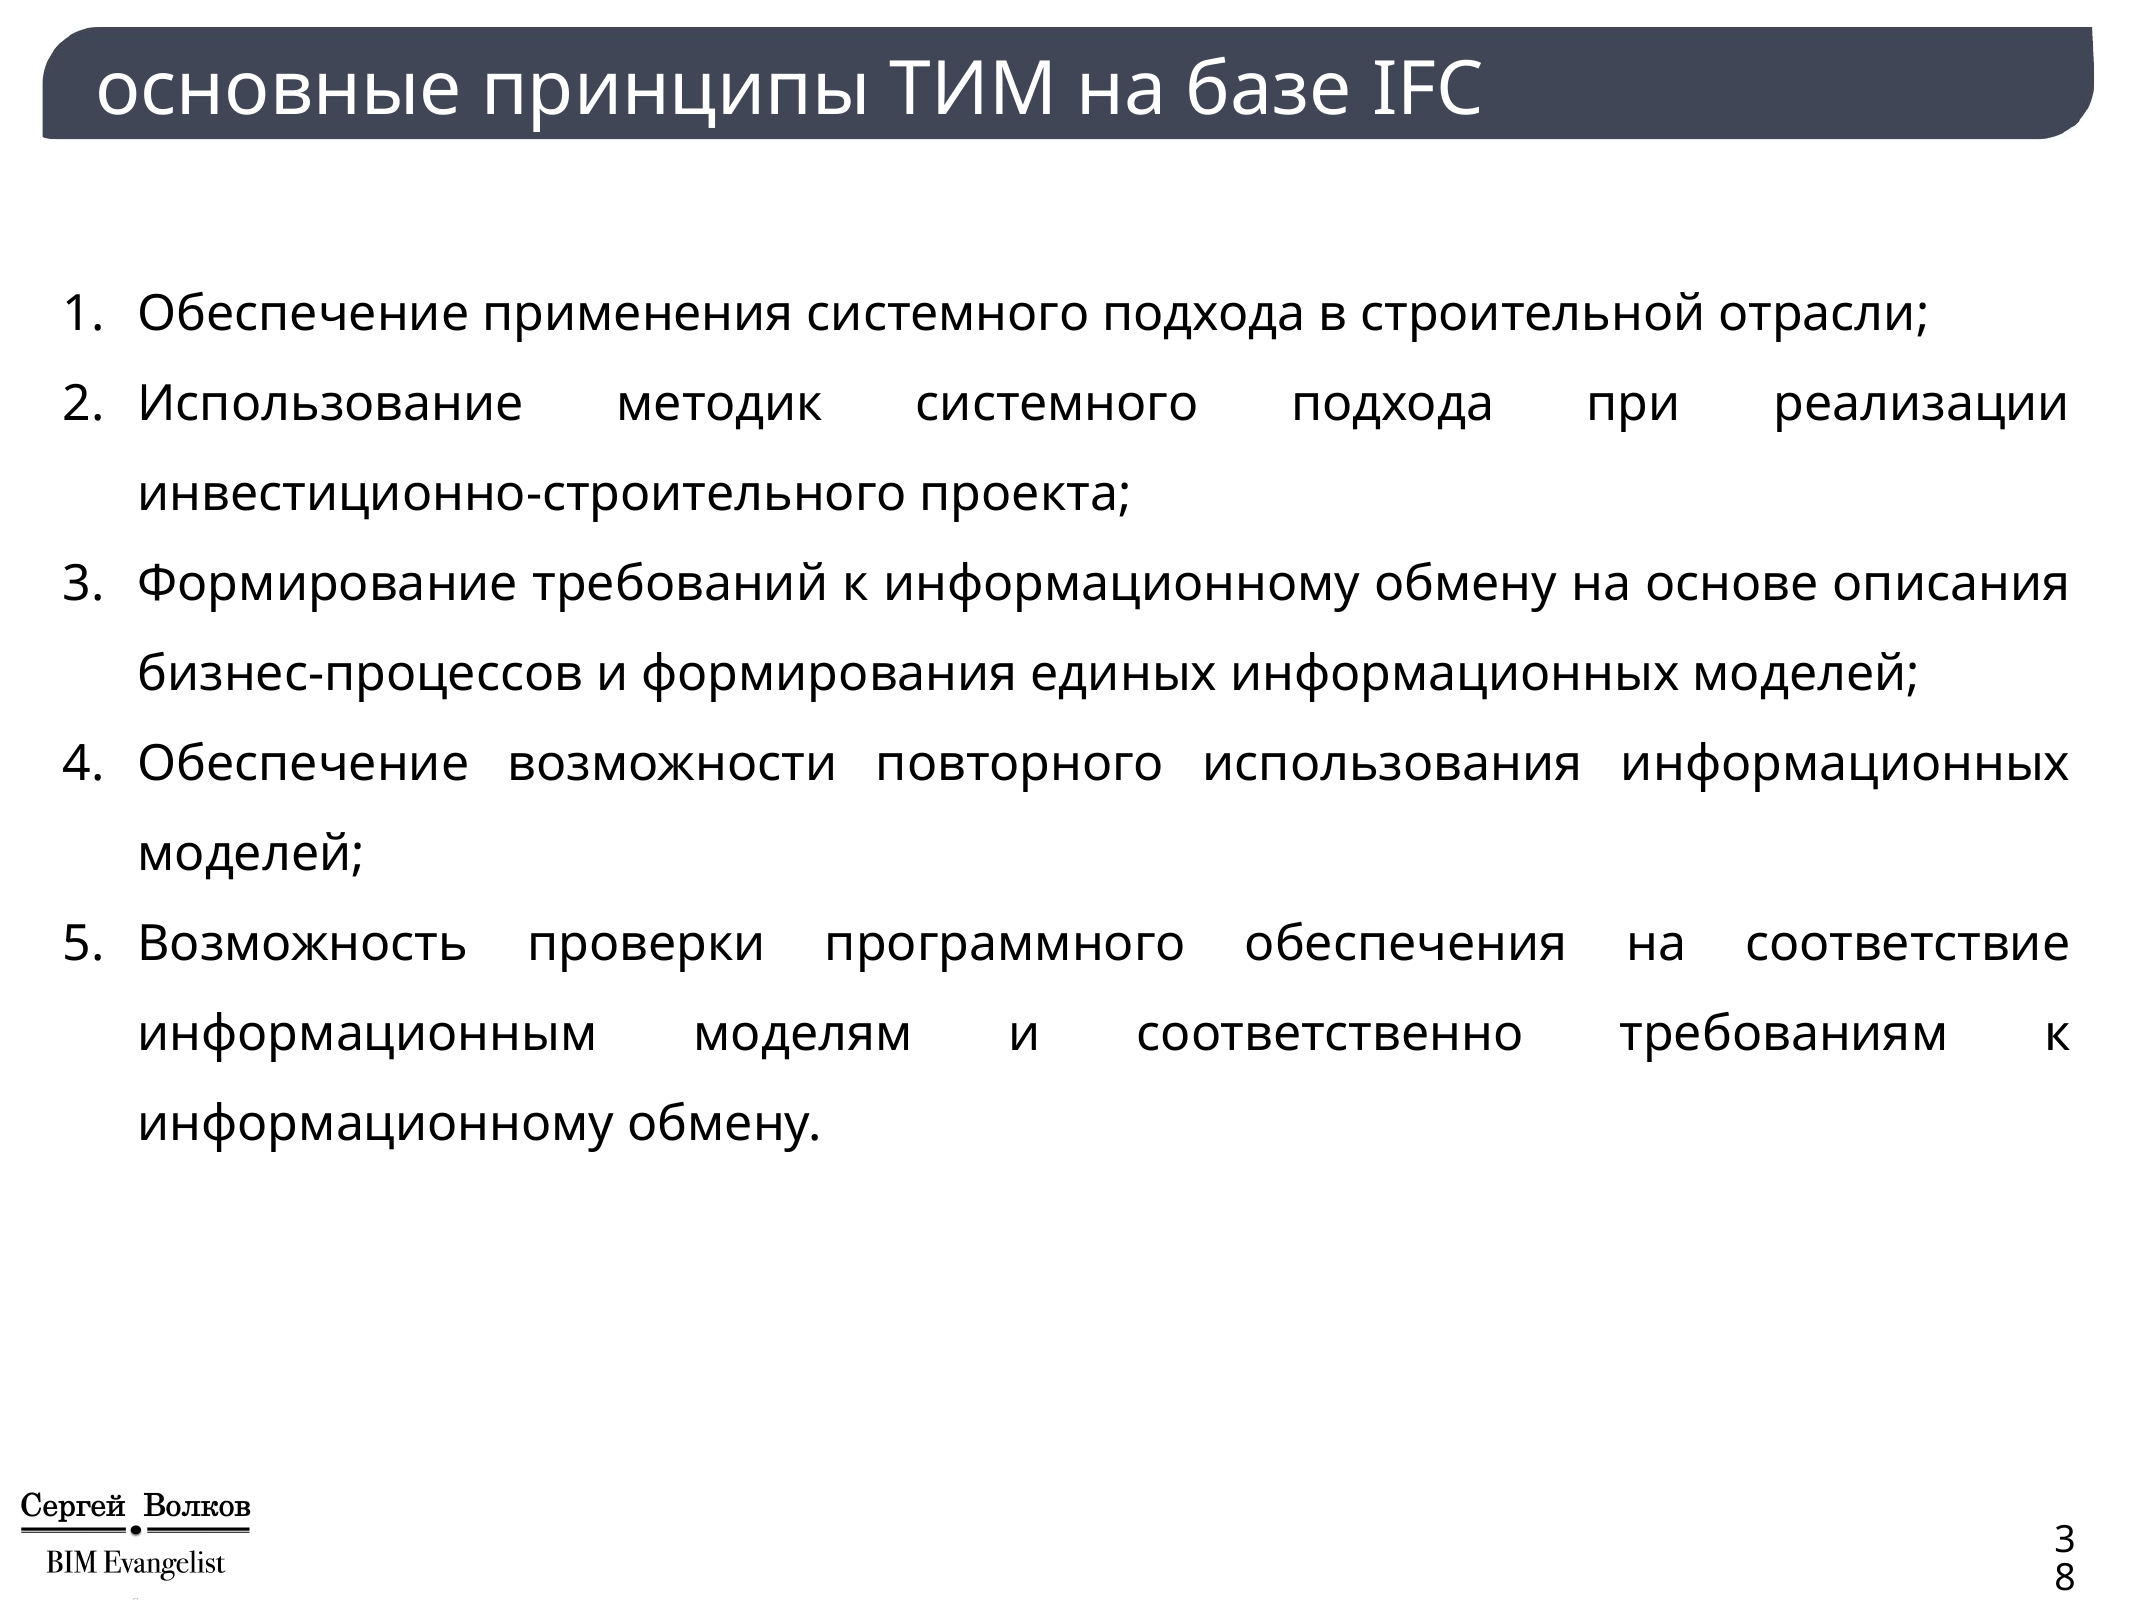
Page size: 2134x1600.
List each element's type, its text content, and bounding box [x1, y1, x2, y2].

picture [38, 26, 2095, 143]
slide_number 38 [2045, 1506, 2087, 1570]
text_box Обеспечение применения системного подхода в строительной отрасли; Использование методик системного подхода при реализации инвестиционно-строительного проекта; Формирование требований к информационному обмену на основе описания бизнес-процессов и формирования единых информационных моделей; Обеспечение возможности повторного использования информационных моделей; Возможность проверки программного обеспечения на соответствие информационным моделям и соответственно требованиям к информационному обмену. [47, 183, 2086, 1159]
picture [0, 1462, 270, 1600]
list основные принципы ТИМ на базе IFC [86, 29, 2047, 139]
